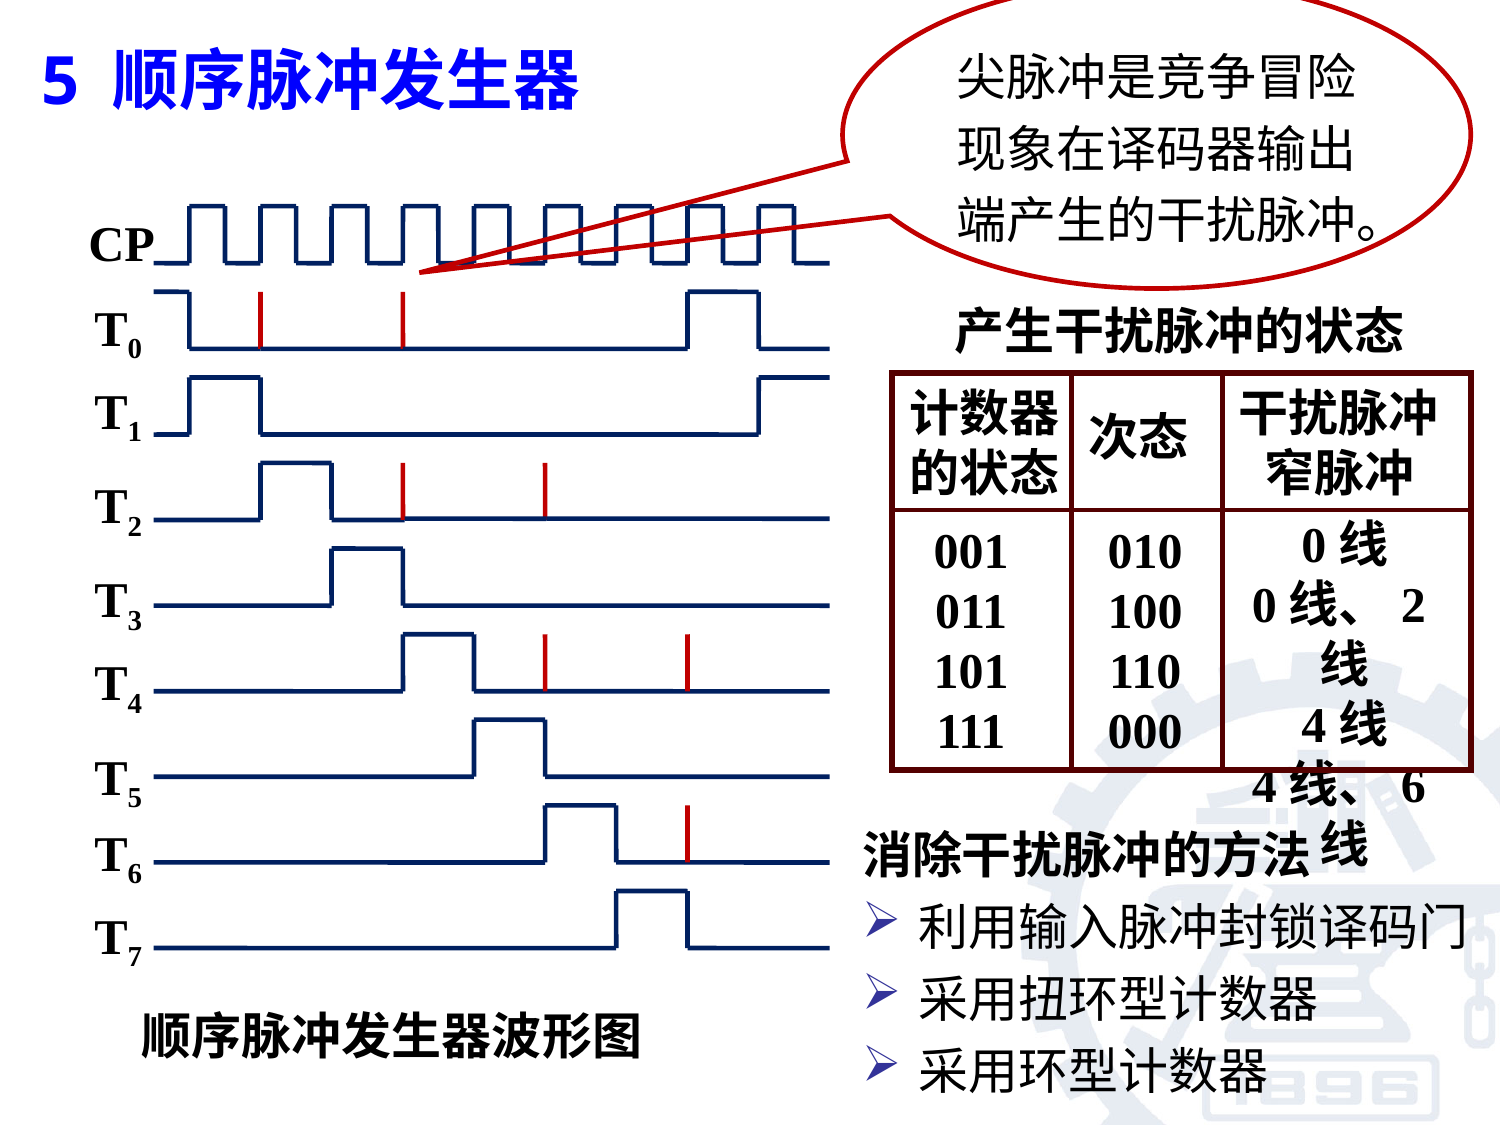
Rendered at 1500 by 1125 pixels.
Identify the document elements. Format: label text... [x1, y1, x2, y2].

text_box [4, 15, 846, 181]
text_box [153, 205, 830, 264]
picture [1021, 773, 1320, 804]
text_box 顺序脉冲发生器波形图 [127, 996, 777, 1056]
text_box T6 [79, 813, 178, 896]
text_box T0 [79, 288, 178, 371]
text_box T3 [79, 560, 178, 643]
text_box T1 [79, 371, 178, 466]
text_box T4 [79, 643, 178, 737]
text_box T5 [79, 737, 178, 813]
text_box 5 顺序脉冲发生器 [26, 15, 956, 126]
text_box T7 [79, 896, 178, 997]
text_box 尖脉冲是竞争冒险现象在译码器输出端产生的干扰脉冲。 [682, 0, 1471, 289]
text_box 5 顺序脉冲发生器 [1358, 15, 1408, 41]
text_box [889, 291, 1471, 771]
picture [1409, 785, 1416, 800]
picture [1256, 777, 1265, 791]
text_box 消除干扰脉冲的方法 利用输入脉冲封锁译码门 采用扭环型计数器 采用环型计数器 [847, 804, 1491, 1107]
text_box CP [73, 204, 172, 305]
text_box T2 [79, 466, 178, 560]
picture [1021, 652, 1500, 1125]
text_box [1408, 15, 1492, 181]
